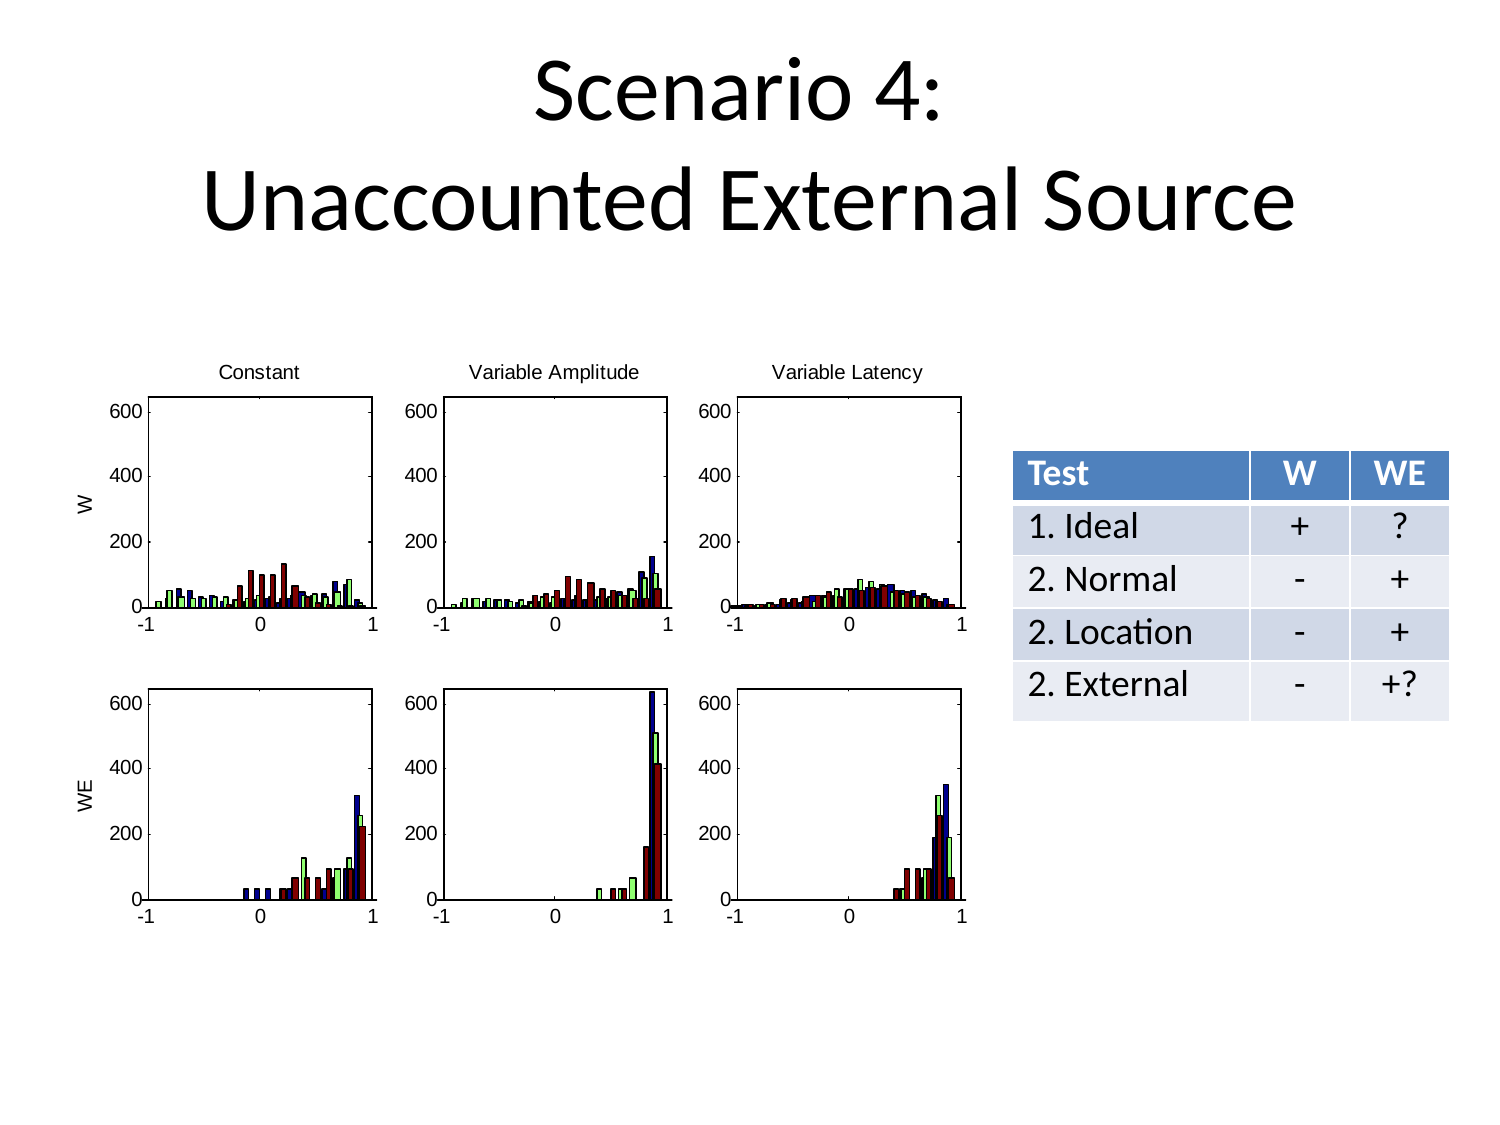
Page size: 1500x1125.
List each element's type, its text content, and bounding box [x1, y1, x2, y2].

table_cell 2. Normal [1065, 556, 1249, 607]
table_cell + [1351, 609, 1449, 660]
table_cell 2. External [1065, 662, 1249, 721]
table_cell 2. Location [1065, 609, 1249, 660]
title Scenario 4: Unaccounted External Source [75, 45, 1425, 233]
picture [12, 349, 1062, 969]
table_cell - [1251, 556, 1349, 607]
table_header W [1251, 451, 1349, 500]
table_header WE [1351, 451, 1449, 500]
table_cell + [1351, 556, 1449, 607]
table_header Test [1065, 451, 1249, 500]
table_cell + [1251, 506, 1349, 555]
table_cell 1. Ideal [1065, 506, 1249, 555]
table_cell ? [1351, 506, 1449, 555]
table_cell - [1251, 609, 1349, 660]
table_cell +? [1351, 662, 1449, 721]
table_cell - [1251, 662, 1349, 721]
